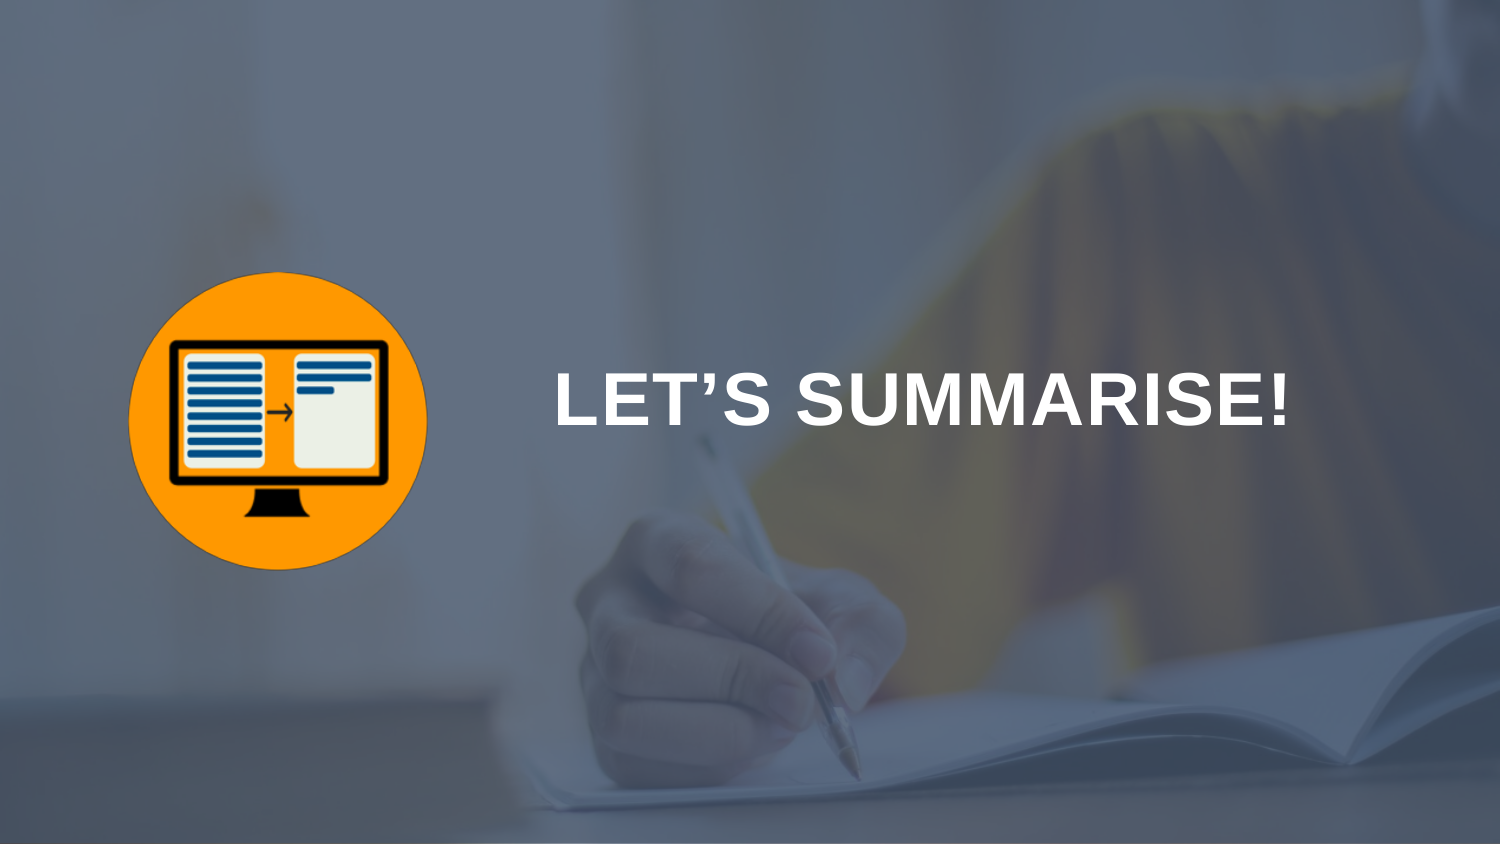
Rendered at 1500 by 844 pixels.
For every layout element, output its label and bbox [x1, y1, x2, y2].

picture [128, 272, 428, 571]
text_box [0, 0, 1500, 844]
